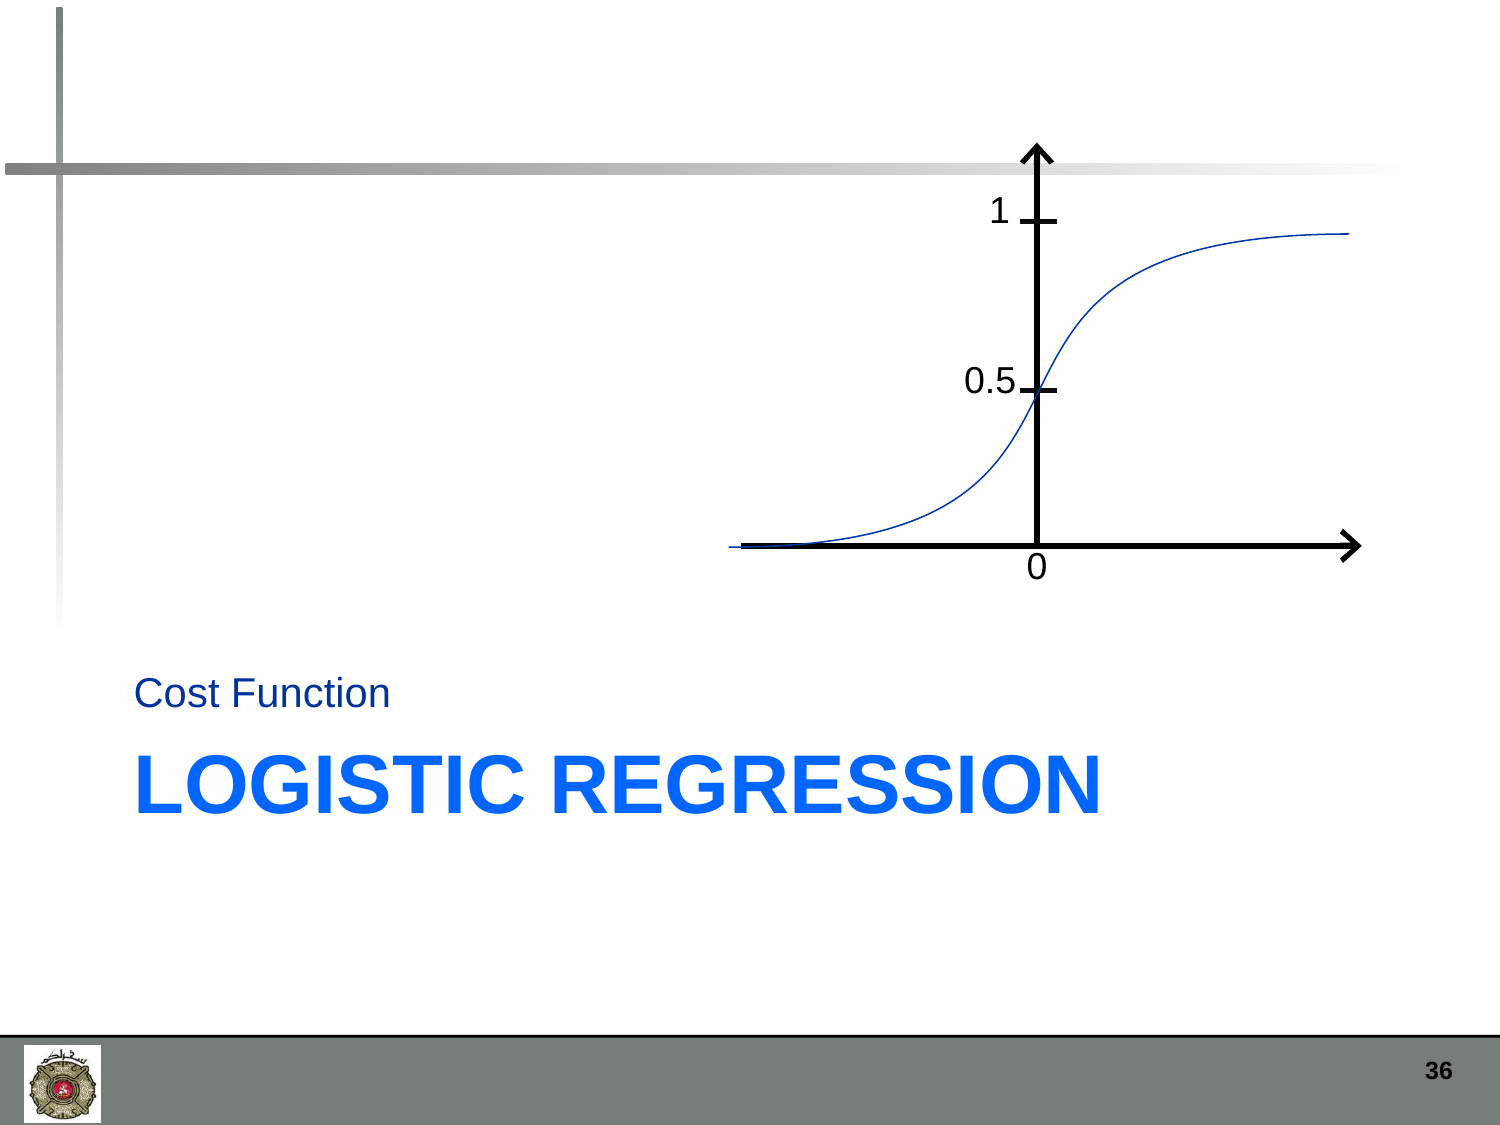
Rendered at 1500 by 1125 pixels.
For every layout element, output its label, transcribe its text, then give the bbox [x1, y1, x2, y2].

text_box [728, 142, 1363, 596]
list Cost Function [118, 476, 1394, 723]
title Logistic regression [118, 723, 1394, 839]
picture [24, 1045, 101, 1123]
